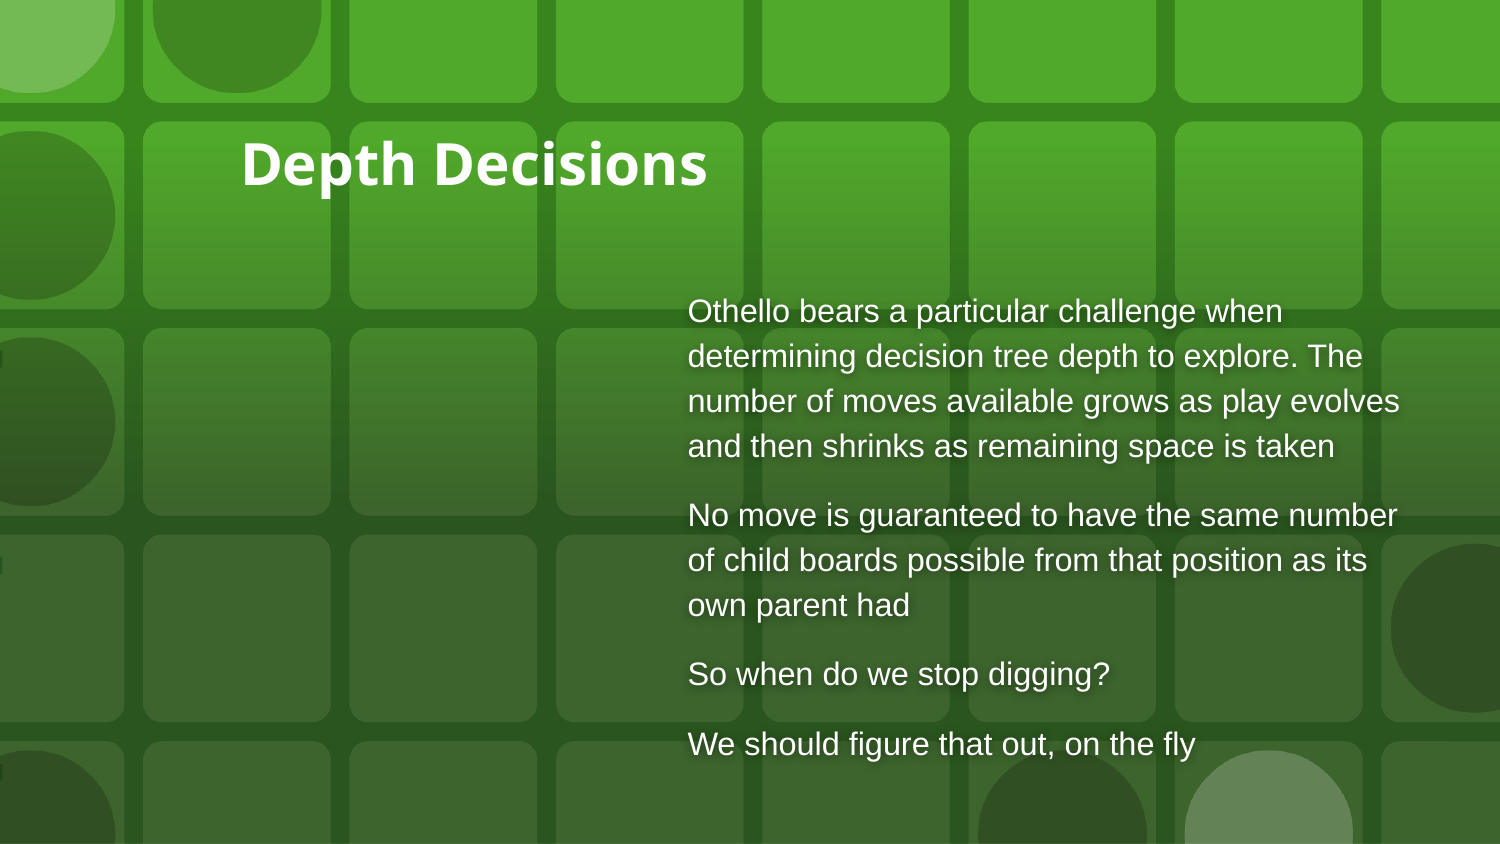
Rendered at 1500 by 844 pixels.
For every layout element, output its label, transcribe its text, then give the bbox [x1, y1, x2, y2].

title Depth Decisions [225, 112, 1379, 229]
list Othello bears a particular challenge when determining decision tree depth to explore. The number of moves available grows as play evolves and then shrinks as remaining space is taken No move is guaranteed to have the same number of child boards possible from that position as its own parent had So when do we stop digging? We should figure that out, on the fly [672, 269, 1438, 782]
picture [0, 0, 1500, 844]
